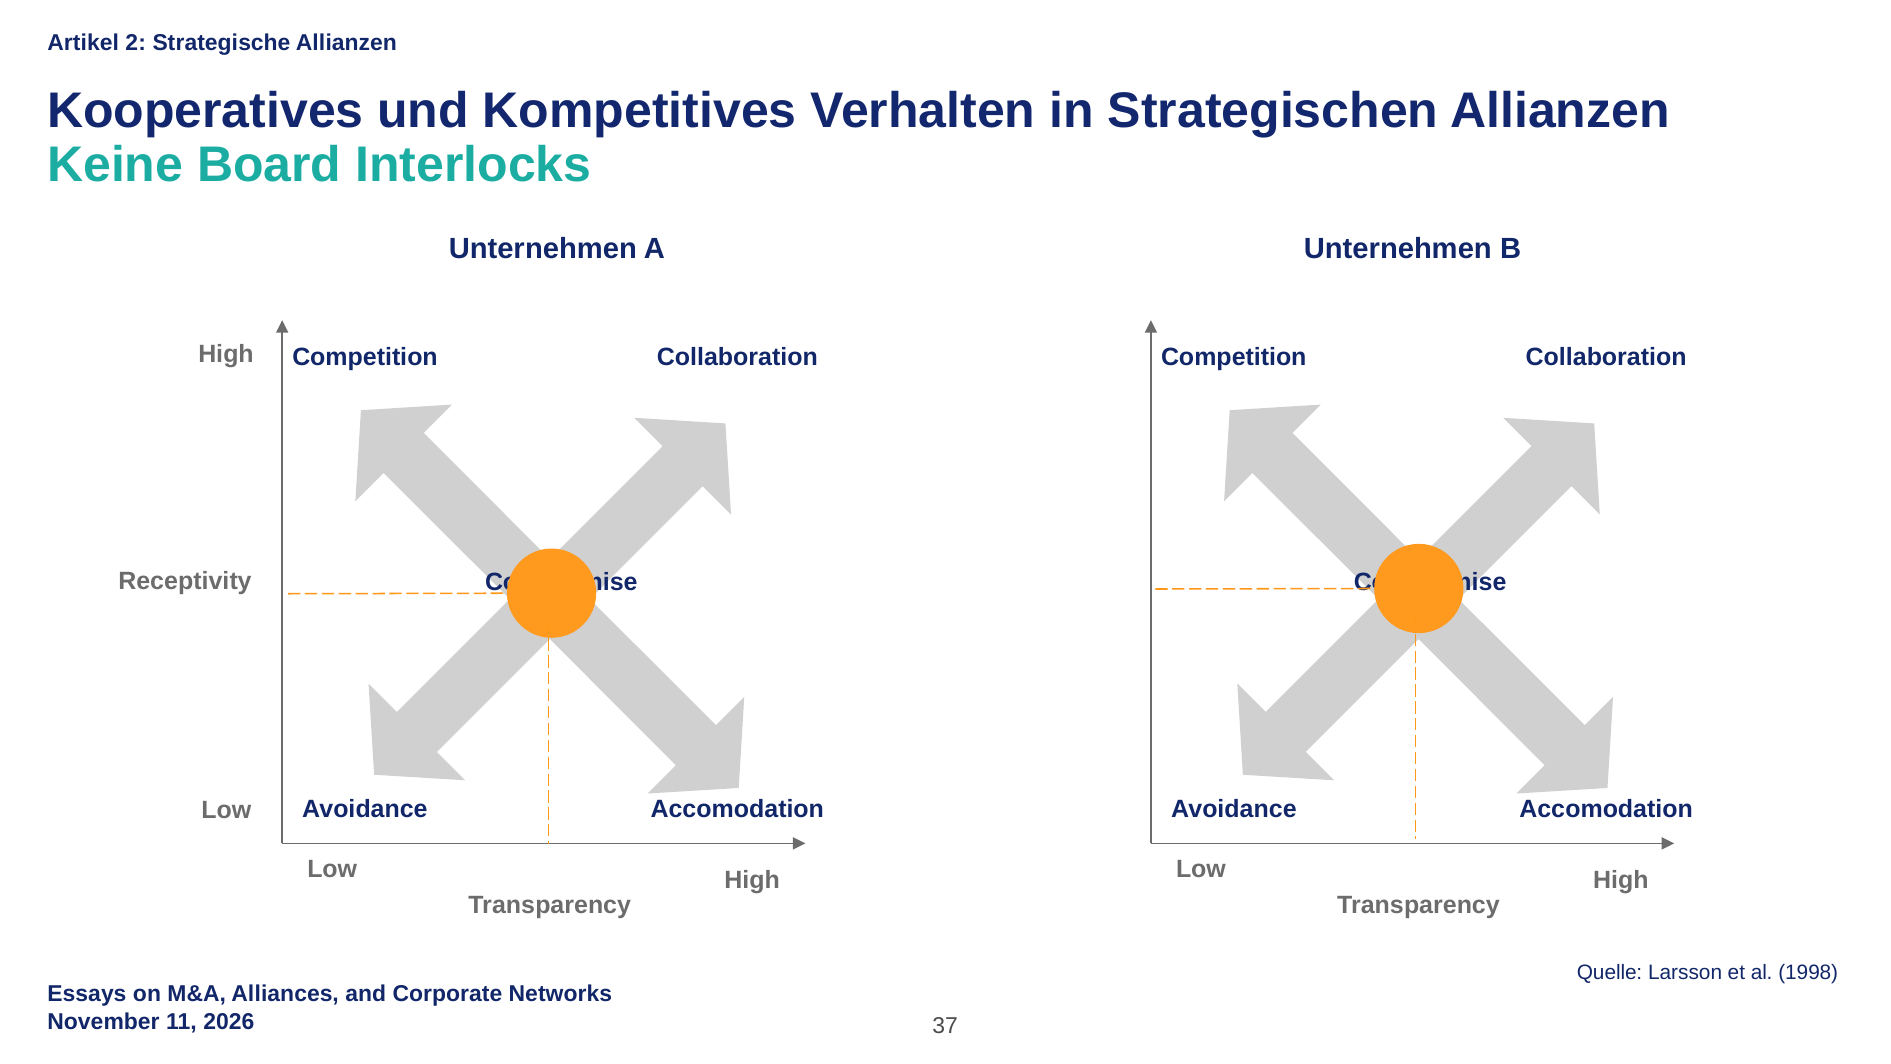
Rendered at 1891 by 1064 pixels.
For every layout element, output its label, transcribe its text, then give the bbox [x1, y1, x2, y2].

table_cell -.04 [.000] [1157, 590, 1373, 595]
footer Artikel 2: Strategische Allianzen [47, 0, 1843, 56]
list Kooperatives und Kompetitives Verhalten in Strategischen Allianzen Keine Board Interlocks [47, 83, 1843, 193]
table_cell -.01 [.086] [289, 594, 506, 599]
text_box Unternehmen A [363, 190, 751, 303]
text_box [1144, 319, 1714, 939]
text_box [96, 316, 846, 939]
text_box Quelle: Larsson et al. (1998) [1319, 953, 1839, 992]
text_box Unternehmen B [1218, 190, 1606, 303]
